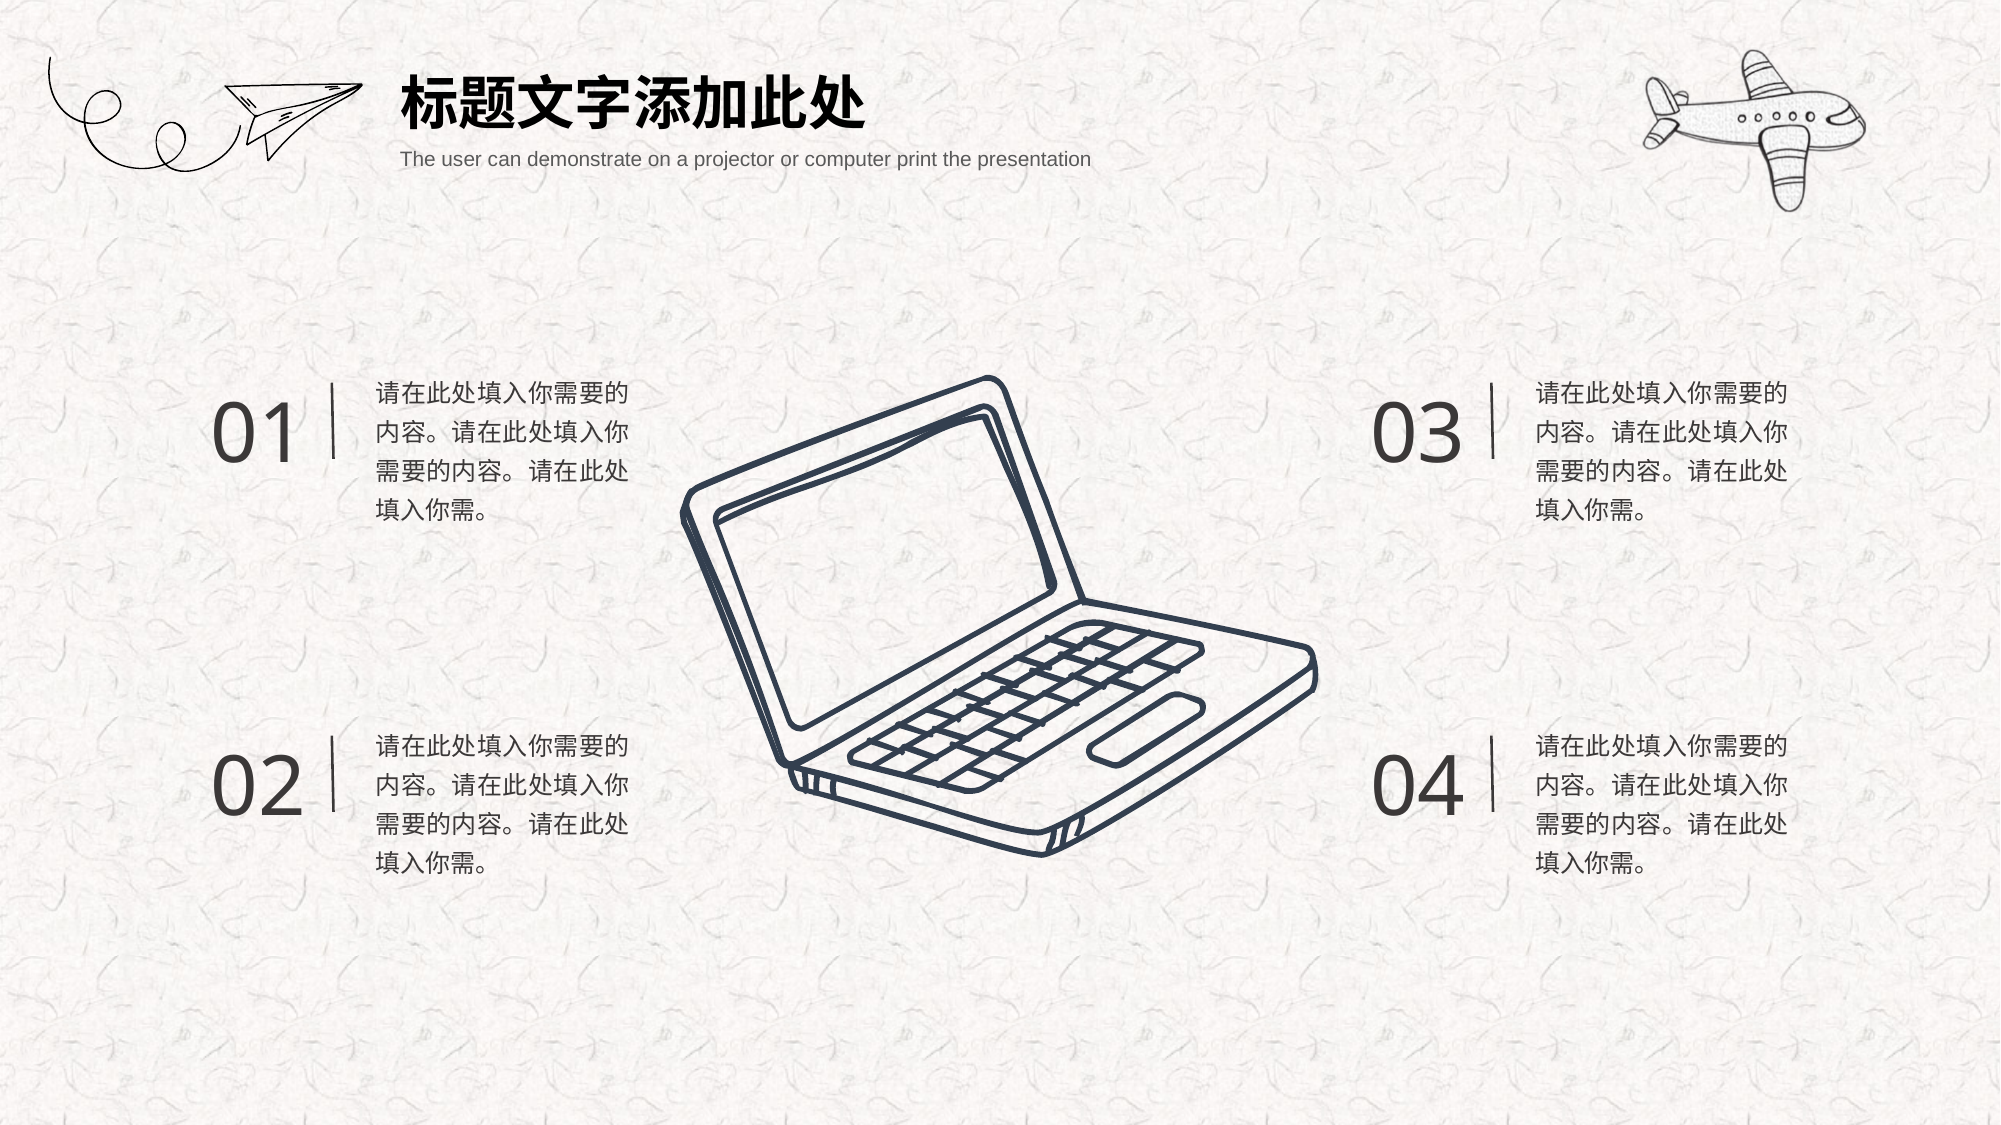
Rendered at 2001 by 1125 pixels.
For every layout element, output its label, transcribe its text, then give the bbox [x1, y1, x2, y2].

text_box 请在此处填入你需要的内容。请在此处填入你需要的内容。请在此处填入你需。 [360, 361, 645, 533]
text_box 请在此处填入你需要的内容。请在此处填入你需要的内容。请在此处填入你需。 [1520, 361, 1804, 533]
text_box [679, 373, 1321, 858]
text_box 03 [1355, 371, 1510, 487]
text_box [48, 56, 1186, 178]
picture [0, 0, 2001, 1125]
text_box 04 [1355, 724, 1510, 840]
text_box 请在此处填入你需要的内容。请在此处填入你需要的内容。请在此处填入你需。 [1520, 714, 1804, 885]
text_box 请在此处填入你需要的内容。请在此处填入你需要的内容。请在此处填入你需。 [360, 714, 645, 885]
text_box 02 [196, 724, 350, 840]
text_box 01 [196, 371, 350, 487]
